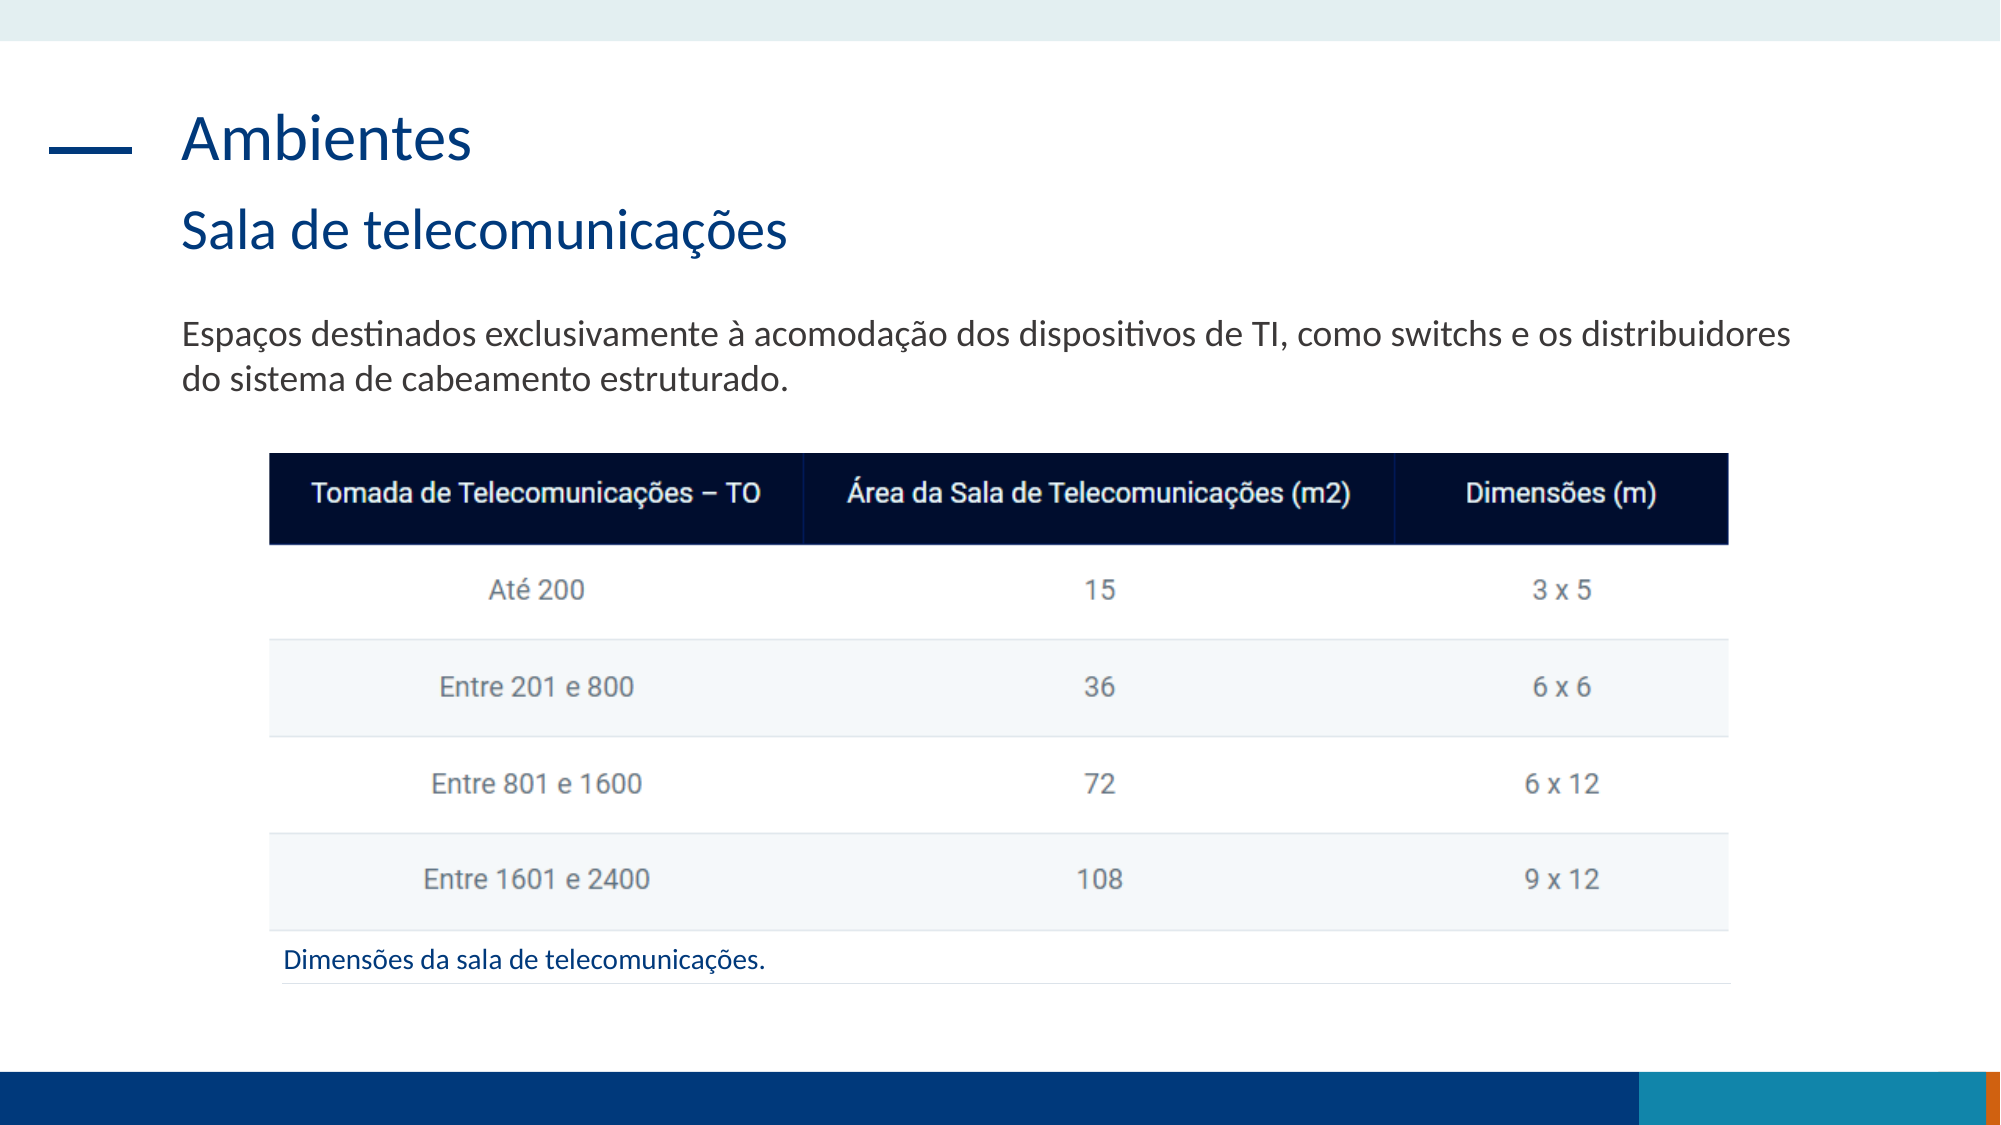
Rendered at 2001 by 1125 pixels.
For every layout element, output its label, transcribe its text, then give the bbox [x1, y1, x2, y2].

text_box Sala de telecomunicações [167, 191, 1479, 281]
text_box Espaços destinados exclusivamente à acomodação dos dispositivos de TI, como switchs e os distribuidores do sistema de cabeamento estruturado. [167, 302, 1833, 407]
picture [268, 453, 1732, 934]
list Ambientes [167, 95, 1833, 237]
text_box Dimensões da sala de telecomunicações. [268, 934, 889, 983]
